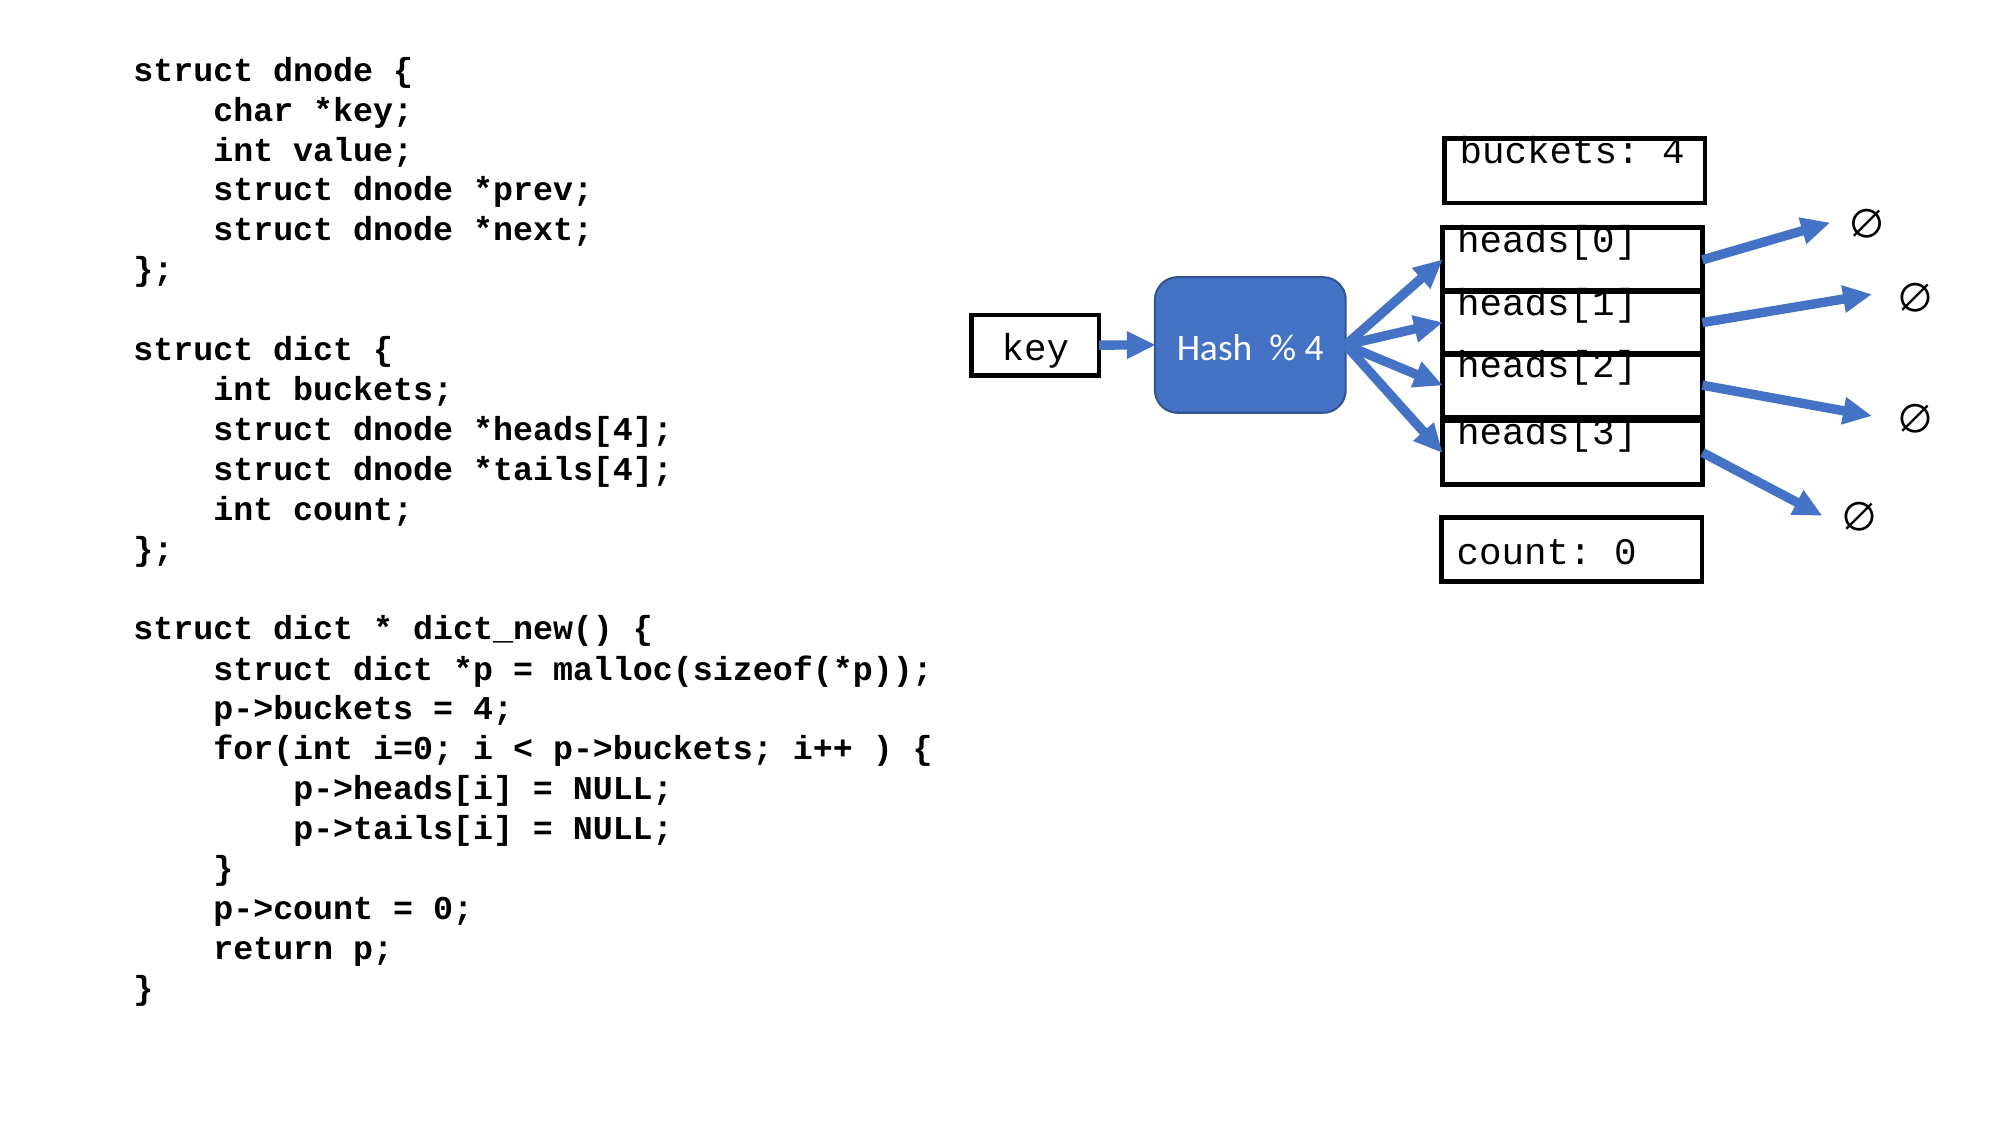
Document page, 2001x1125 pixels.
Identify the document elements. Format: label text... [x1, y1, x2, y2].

text_box count: 0 [1441, 516, 1703, 583]
text_box ∅ [1828, 190, 1880, 256]
text_box ∅ [1821, 482, 1872, 549]
text_box struct dnode { char *key; int value; struct dnode *prev; struct dnode *next; }; struct dict { int buckets; struct dnode *heads[4]; struct dnode *tails[4]; int count; }; struct dict * dict_new() { struct dict *p = malloc(sizeof(*p)); p->buckets = 4; for(int i=0; i < p->buckets; i++ ) { p->heads[i] = NULL; p->tails[i] = NULL; } p->count = 0; return p; } [118, 40, 1346, 1014]
text_box heads[0] [1441, 227, 1703, 289]
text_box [1702, 222, 1830, 260]
text_box buckets: 4 [1444, 138, 1706, 204]
text_box heads[1] [1443, 289, 1703, 352]
text_box ∅ [1877, 384, 1928, 451]
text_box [1702, 294, 1872, 323]
text_box Hash % 4 [1153, 276, 1345, 414]
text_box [1345, 322, 1443, 344]
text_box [1702, 452, 1822, 516]
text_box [1345, 259, 1443, 322]
text_box ∅ [1877, 263, 1928, 329]
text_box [1702, 385, 1872, 416]
text_box heads[2] [1443, 352, 1703, 418]
text_box key [971, 314, 1100, 376]
text_box heads[3] [1441, 419, 1703, 486]
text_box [1345, 344, 1443, 453]
